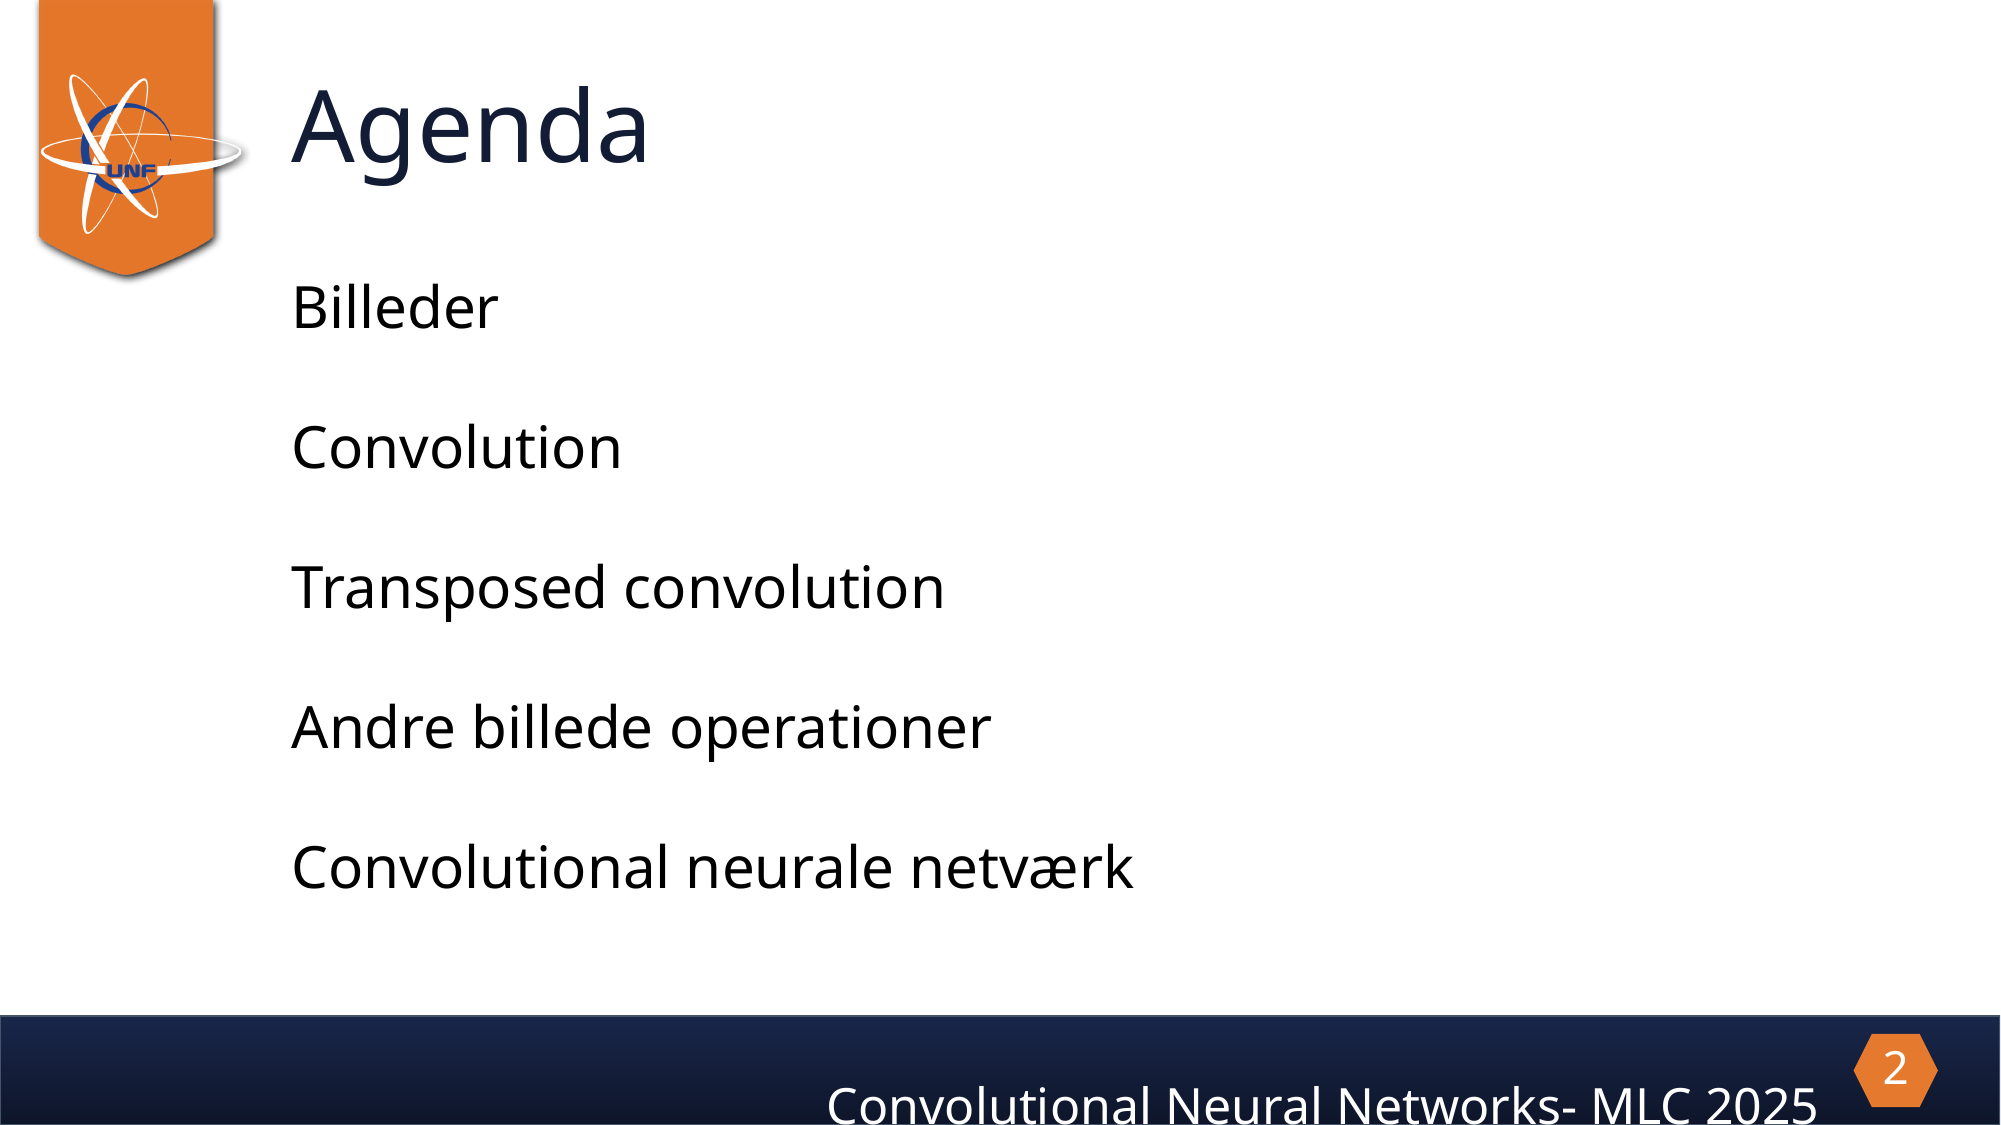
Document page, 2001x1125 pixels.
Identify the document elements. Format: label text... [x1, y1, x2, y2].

picture [26, 0, 242, 275]
text_box Agenda [276, 54, 1177, 192]
text_box Billeder Convolution Transposed convolution Andre billede operationer Convolutional neurale netværk [276, 255, 1908, 989]
